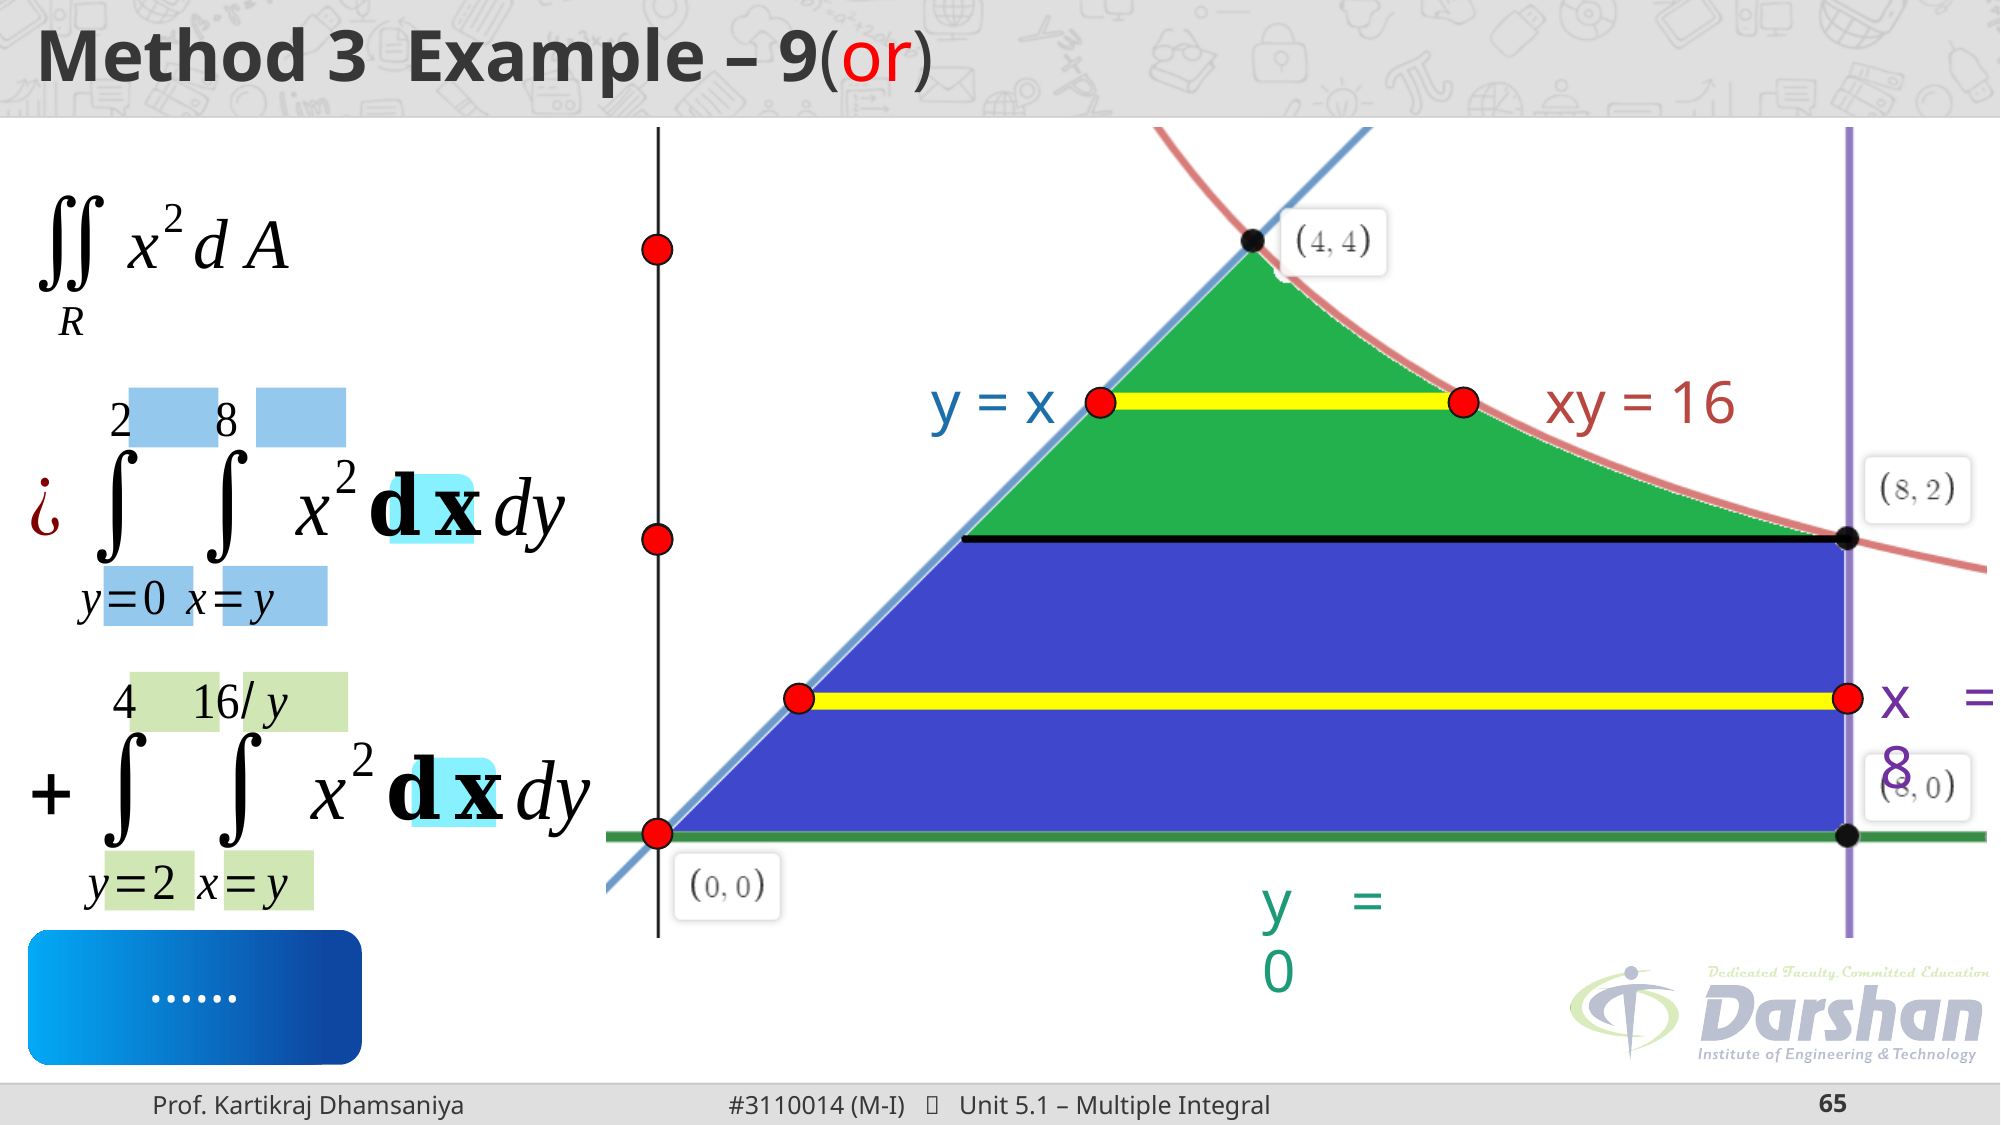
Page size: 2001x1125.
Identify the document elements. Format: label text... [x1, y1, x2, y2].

text_box [415, 761, 493, 824]
picture [606, 127, 1987, 938]
text_box [393, 477, 471, 540]
text_box y = 0 [1247, 938, 1401, 1012]
text_box [104, 850, 195, 911]
text_box [129, 671, 220, 732]
text_box [103, 566, 194, 626]
text_box [256, 387, 347, 448]
text_box [223, 850, 314, 911]
text_box [128, 387, 219, 448]
text_box [222, 565, 328, 626]
text_box x = 8 [1987, 653, 2000, 809]
text_box …… [28, 929, 362, 1065]
text_box [243, 671, 349, 732]
